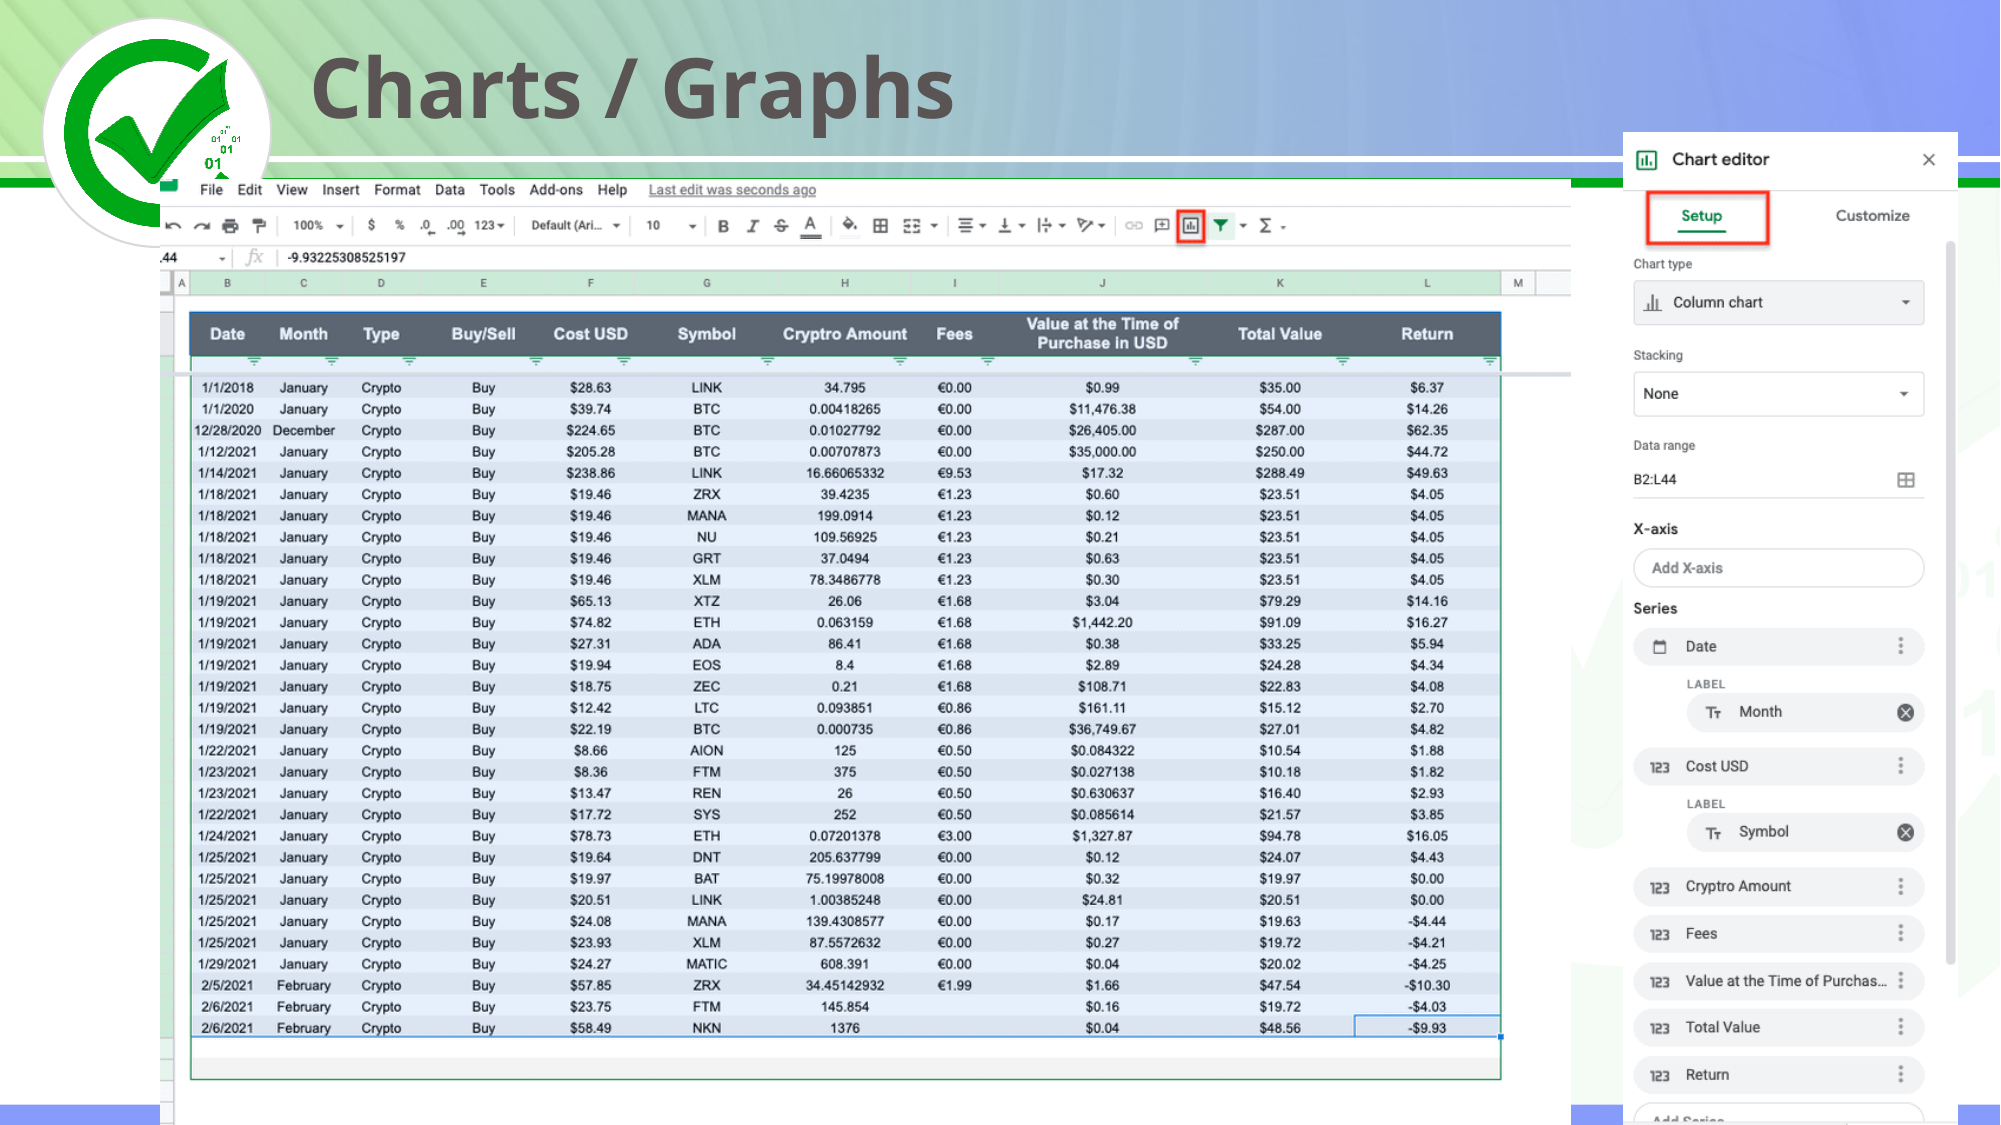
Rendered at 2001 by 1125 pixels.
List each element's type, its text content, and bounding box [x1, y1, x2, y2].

picture [0, 0, 2001, 1125]
list Charts / Graphs [294, 39, 1936, 148]
picture [0, 163, 50, 178]
